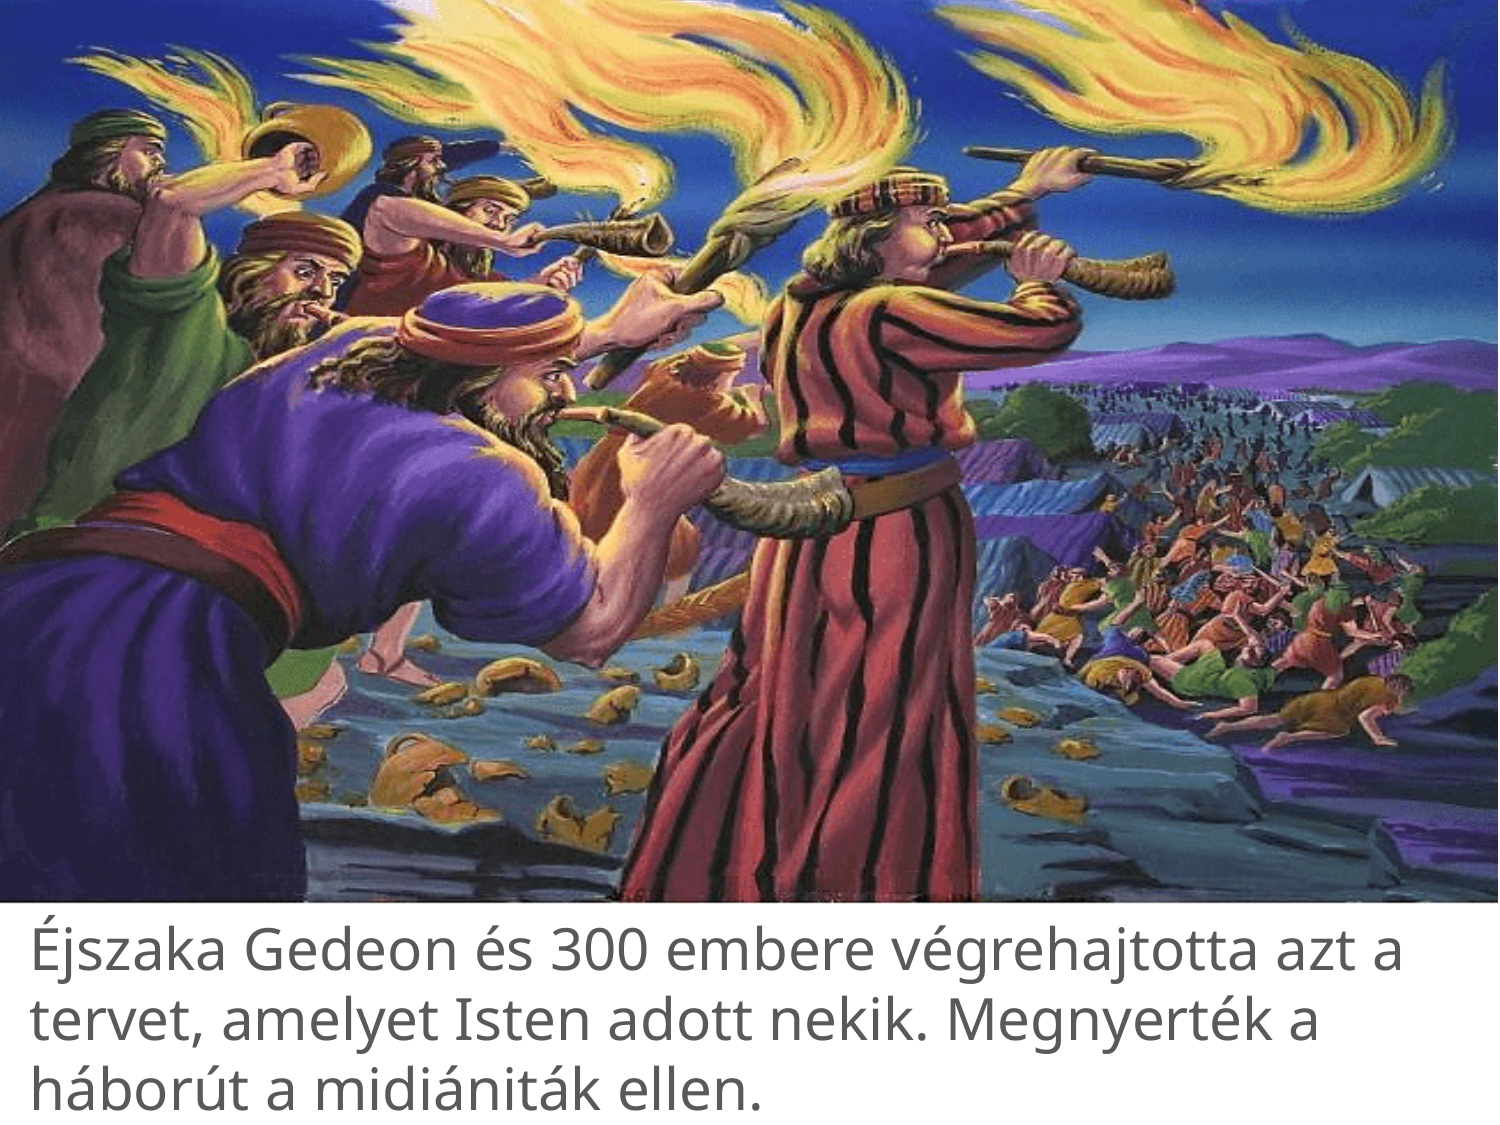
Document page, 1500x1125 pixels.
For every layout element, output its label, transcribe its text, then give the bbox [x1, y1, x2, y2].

picture [0, 0, 1498, 906]
text_box Éjszaka Gedeon és 300 embere végrehajtotta azt a tervet, amelyet Isten adott nekik. Megnyerték a háborút a midiániták ellen. [14, 911, 1500, 1125]
